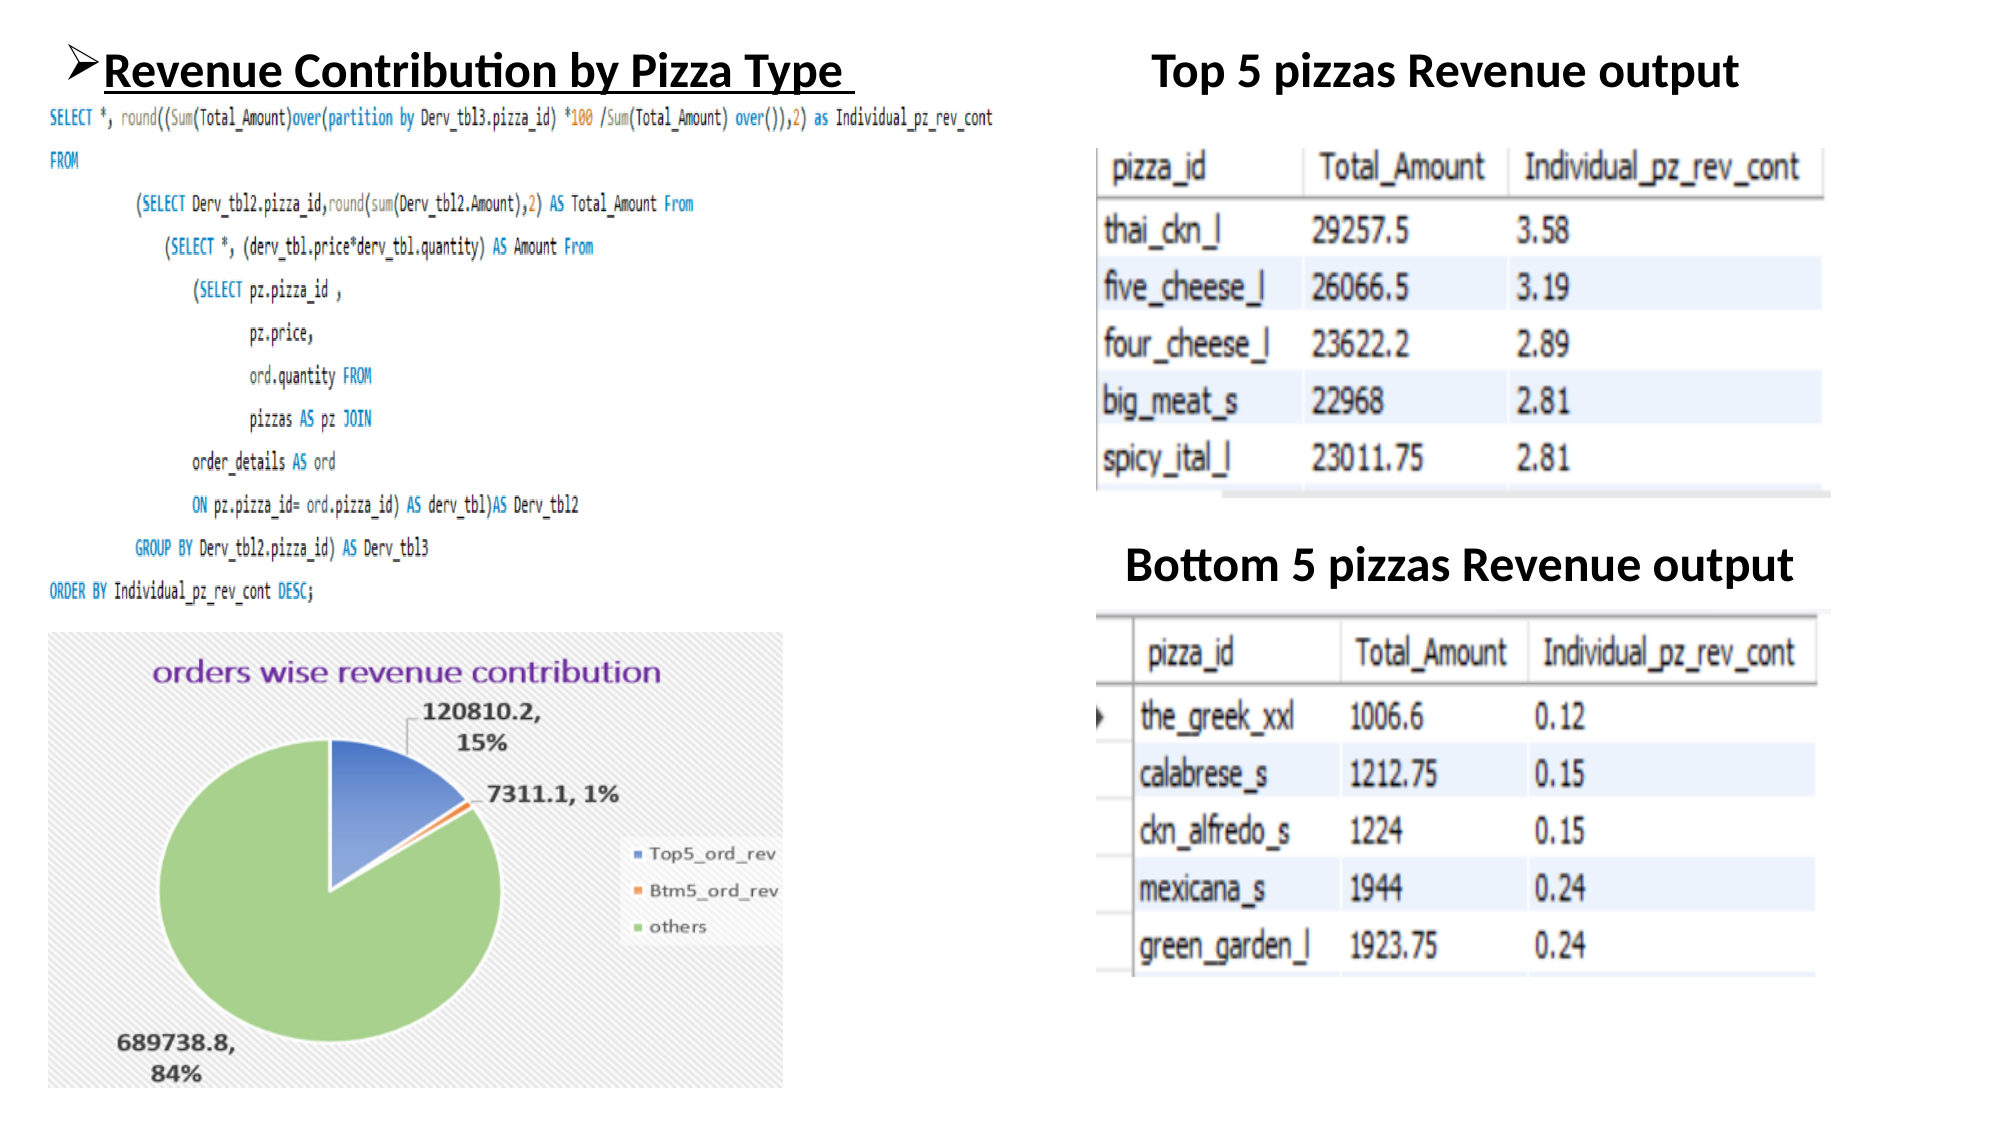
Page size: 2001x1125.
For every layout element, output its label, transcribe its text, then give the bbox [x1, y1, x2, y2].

picture [1096, 609, 1831, 977]
list Revenue Contribution by Pizza Type Top 5 pizzas Revenue output Bottom 5 pizzas Revenue output [48, 37, 1939, 1125]
picture [48, 632, 783, 1088]
picture [48, 105, 1000, 610]
picture [1096, 148, 1831, 498]
